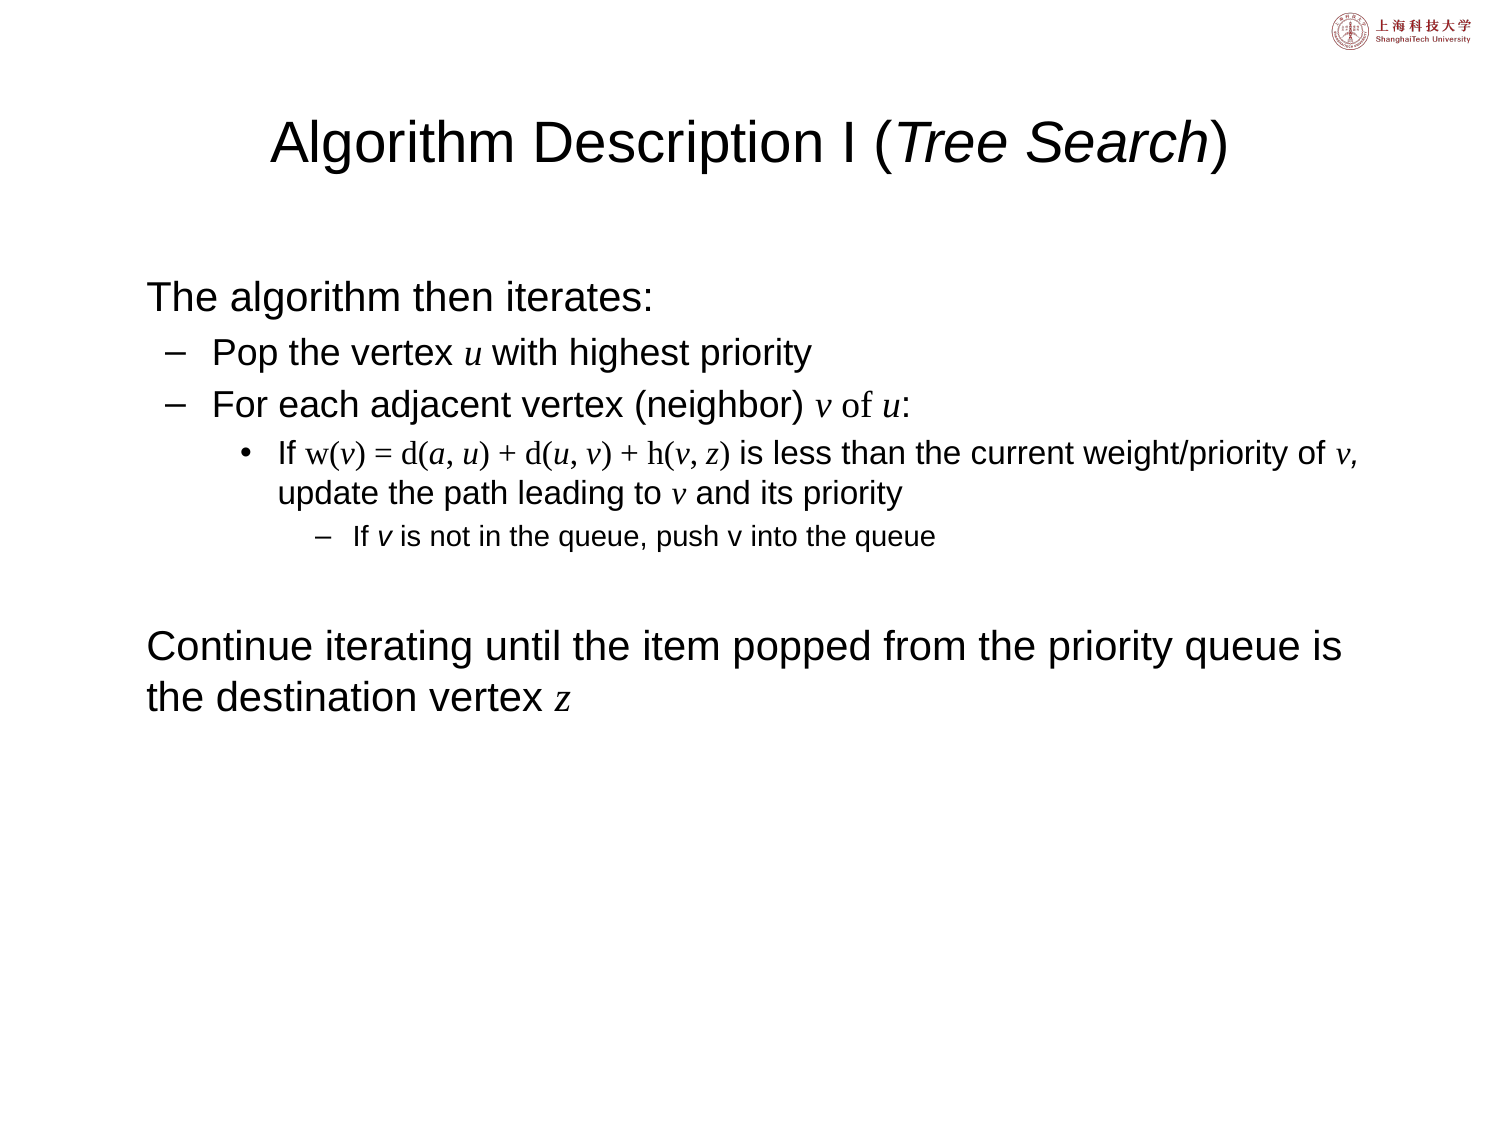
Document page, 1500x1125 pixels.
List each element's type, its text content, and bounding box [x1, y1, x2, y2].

title Algorithm Description I (Tree Search) [74, 44, 1426, 233]
list The algorithm then iterates: Pop the vertex u with highest priority For each adjacent vertex (neighbor) v of u: If w(v) = d(a, u) + d(u, v) + h(v, z) is less than the current weight/priority of v, update the path leading to v and its priority If v is not in the queue, push v into the queue Continue iterating until the item popped from the priority queue is the destination vertex z [74, 262, 1426, 1006]
picture [1327, 0, 1478, 109]
